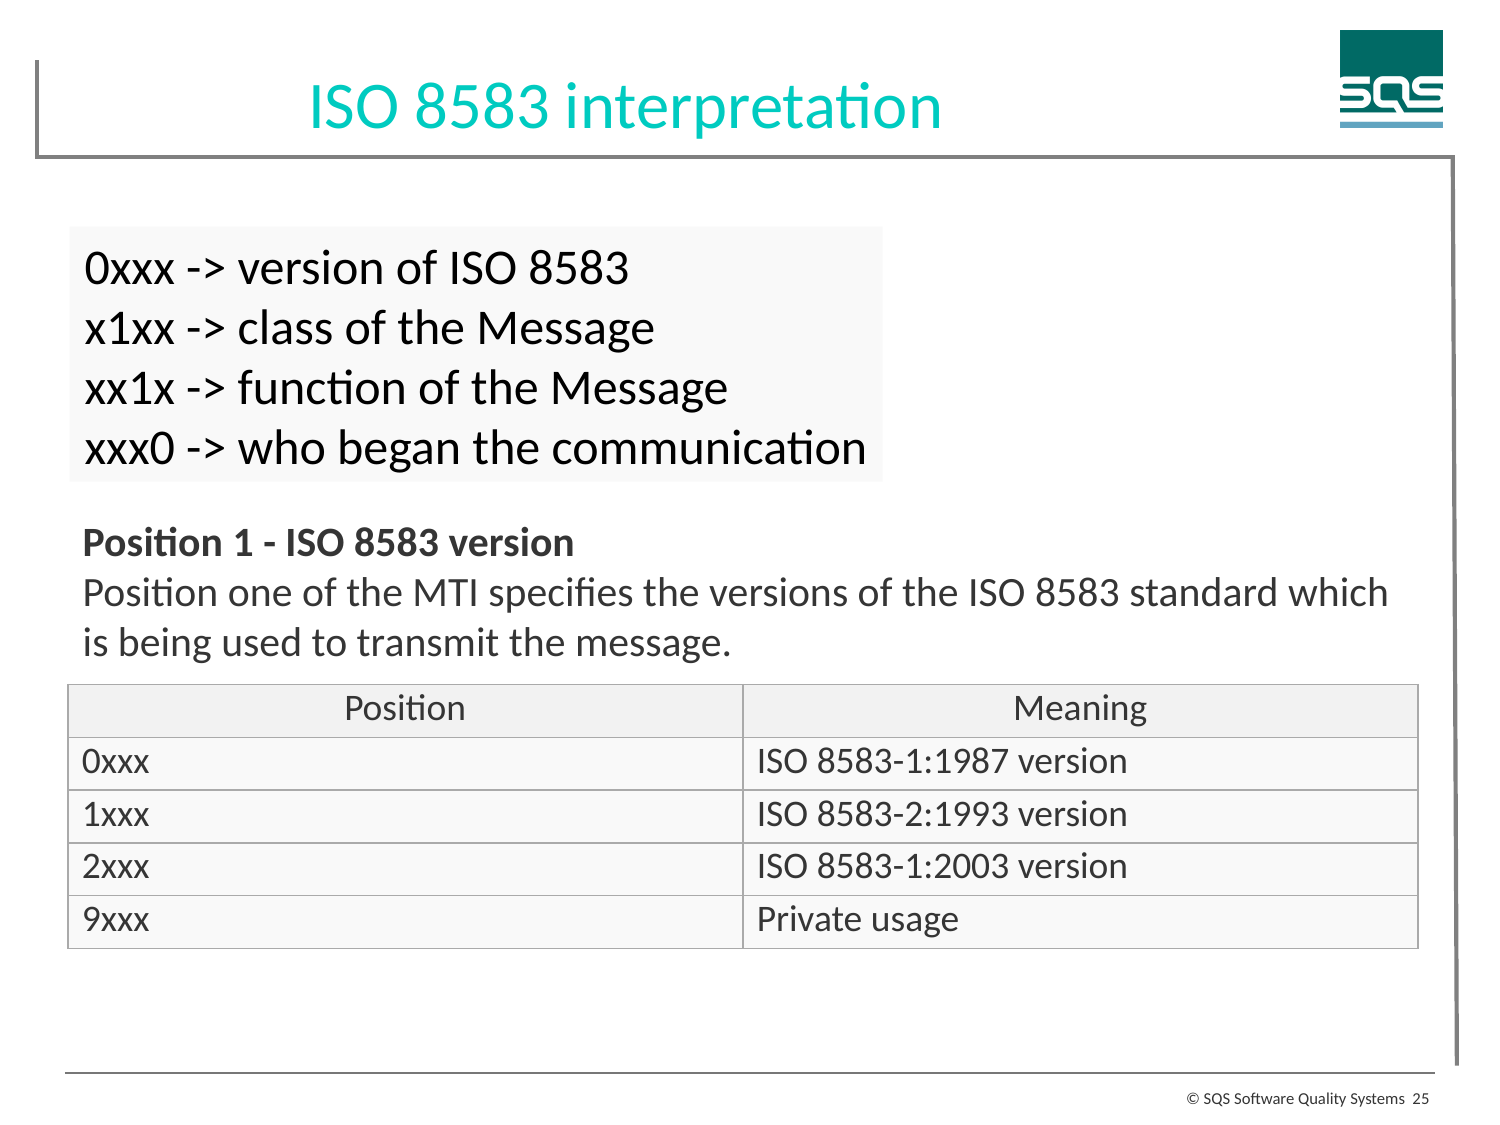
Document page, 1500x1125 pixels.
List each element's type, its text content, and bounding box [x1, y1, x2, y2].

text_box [34, 60, 1458, 1066]
title ISO 8583 interpretation [0, 54, 1253, 173]
footer © SQS Software Quality Systems [64, 1089, 1406, 1112]
slide_number 25 [1406, 1089, 1436, 1111]
picture [1340, 30, 1443, 60]
